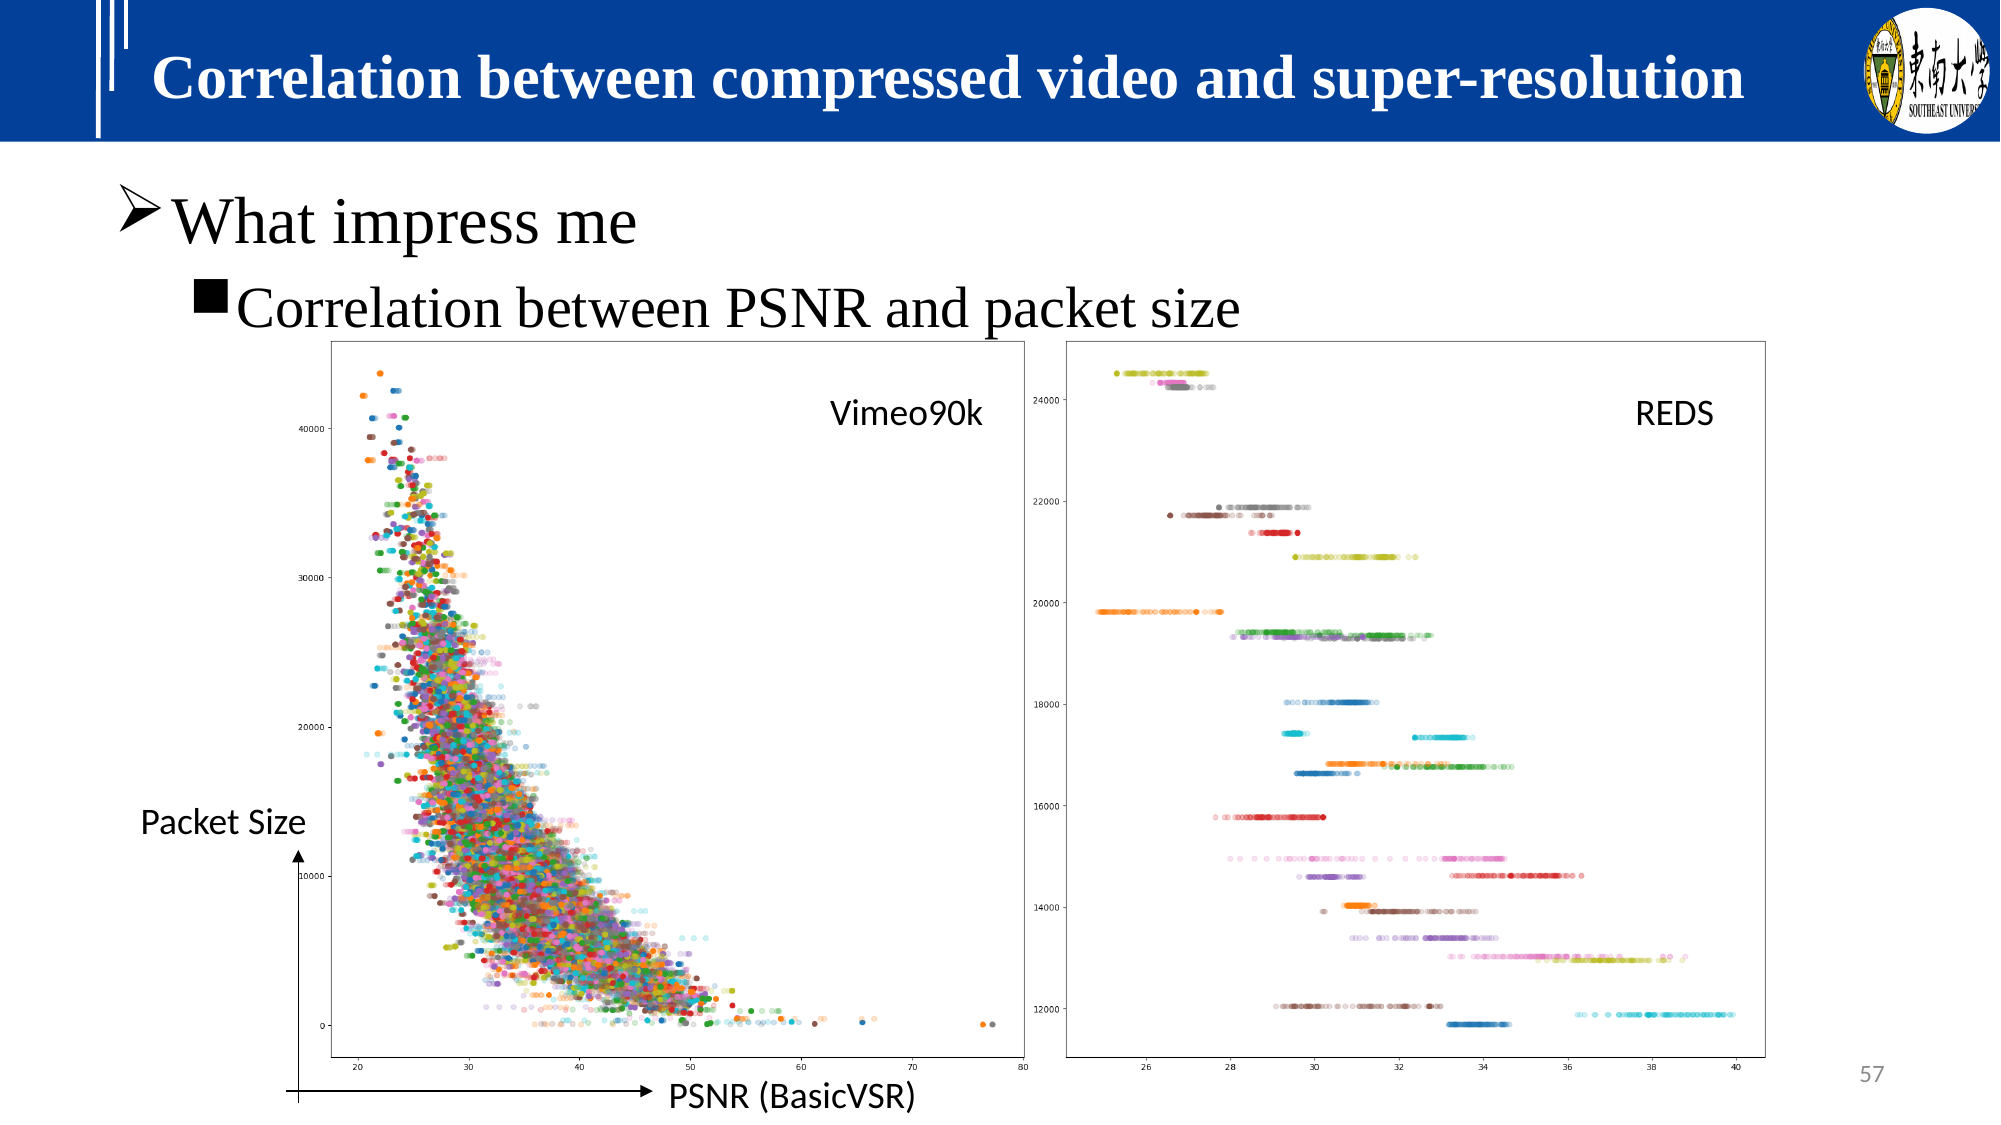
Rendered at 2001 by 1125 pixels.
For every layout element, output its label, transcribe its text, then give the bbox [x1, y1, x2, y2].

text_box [125, 789, 934, 1125]
title Correlation between compressed video and super-resolution [136, 27, 1961, 119]
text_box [295, 337, 1029, 1074]
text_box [1030, 337, 1767, 1074]
list What impress me Correlation between PSNR and packet size [99, 169, 1900, 1005]
picture [1881, 7, 1990, 134]
slide_number 57 [1433, 1042, 1900, 1103]
